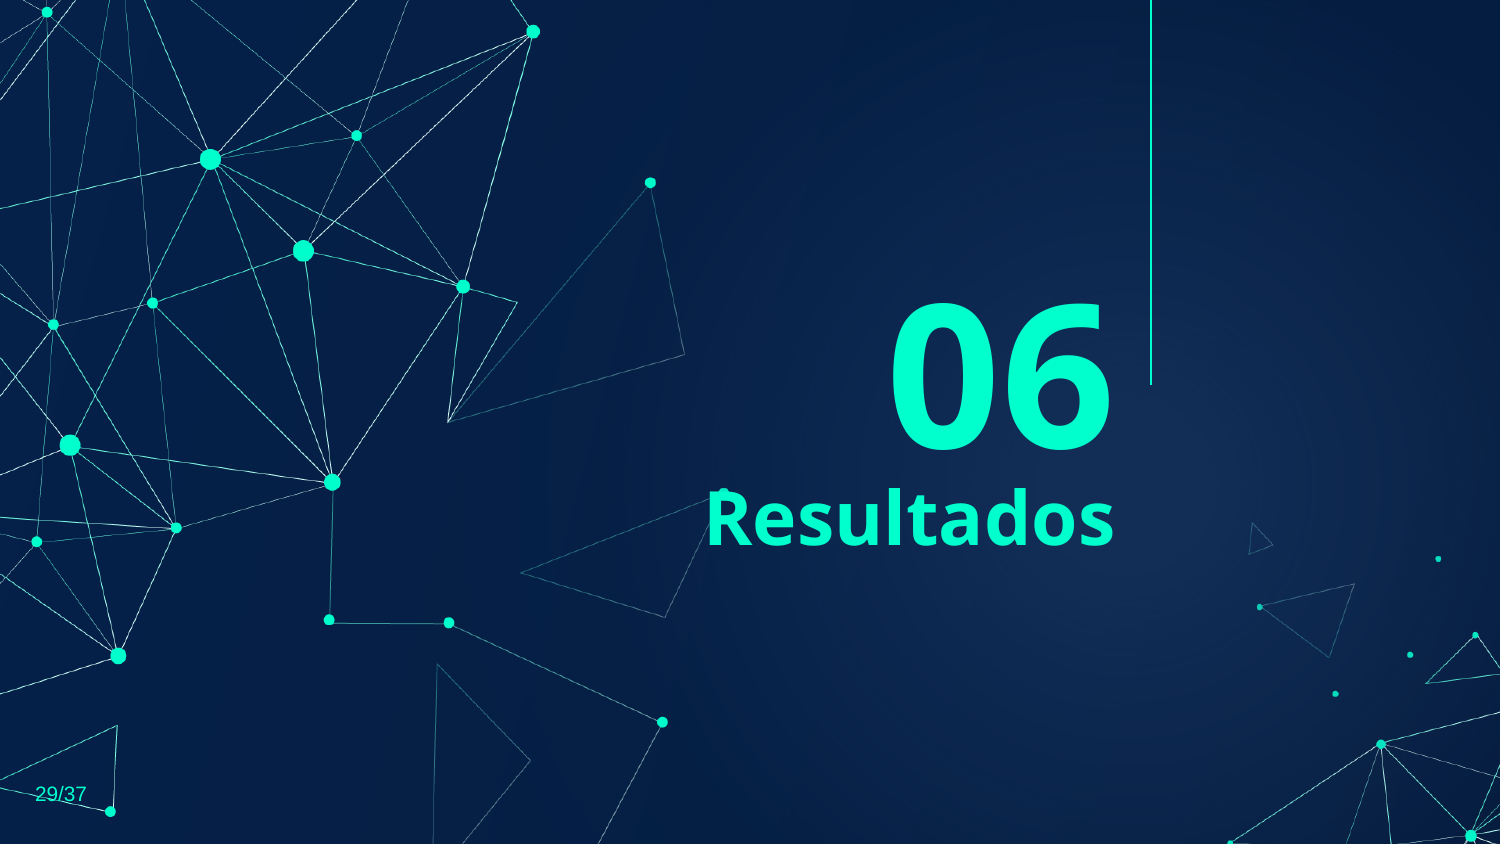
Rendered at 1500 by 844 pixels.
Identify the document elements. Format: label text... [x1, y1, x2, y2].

text_box 29/37 [20, 772, 189, 813]
title 06 [642, 306, 1131, 430]
picture [0, 0, 1500, 844]
title Resultados [278, 357, 1131, 673]
